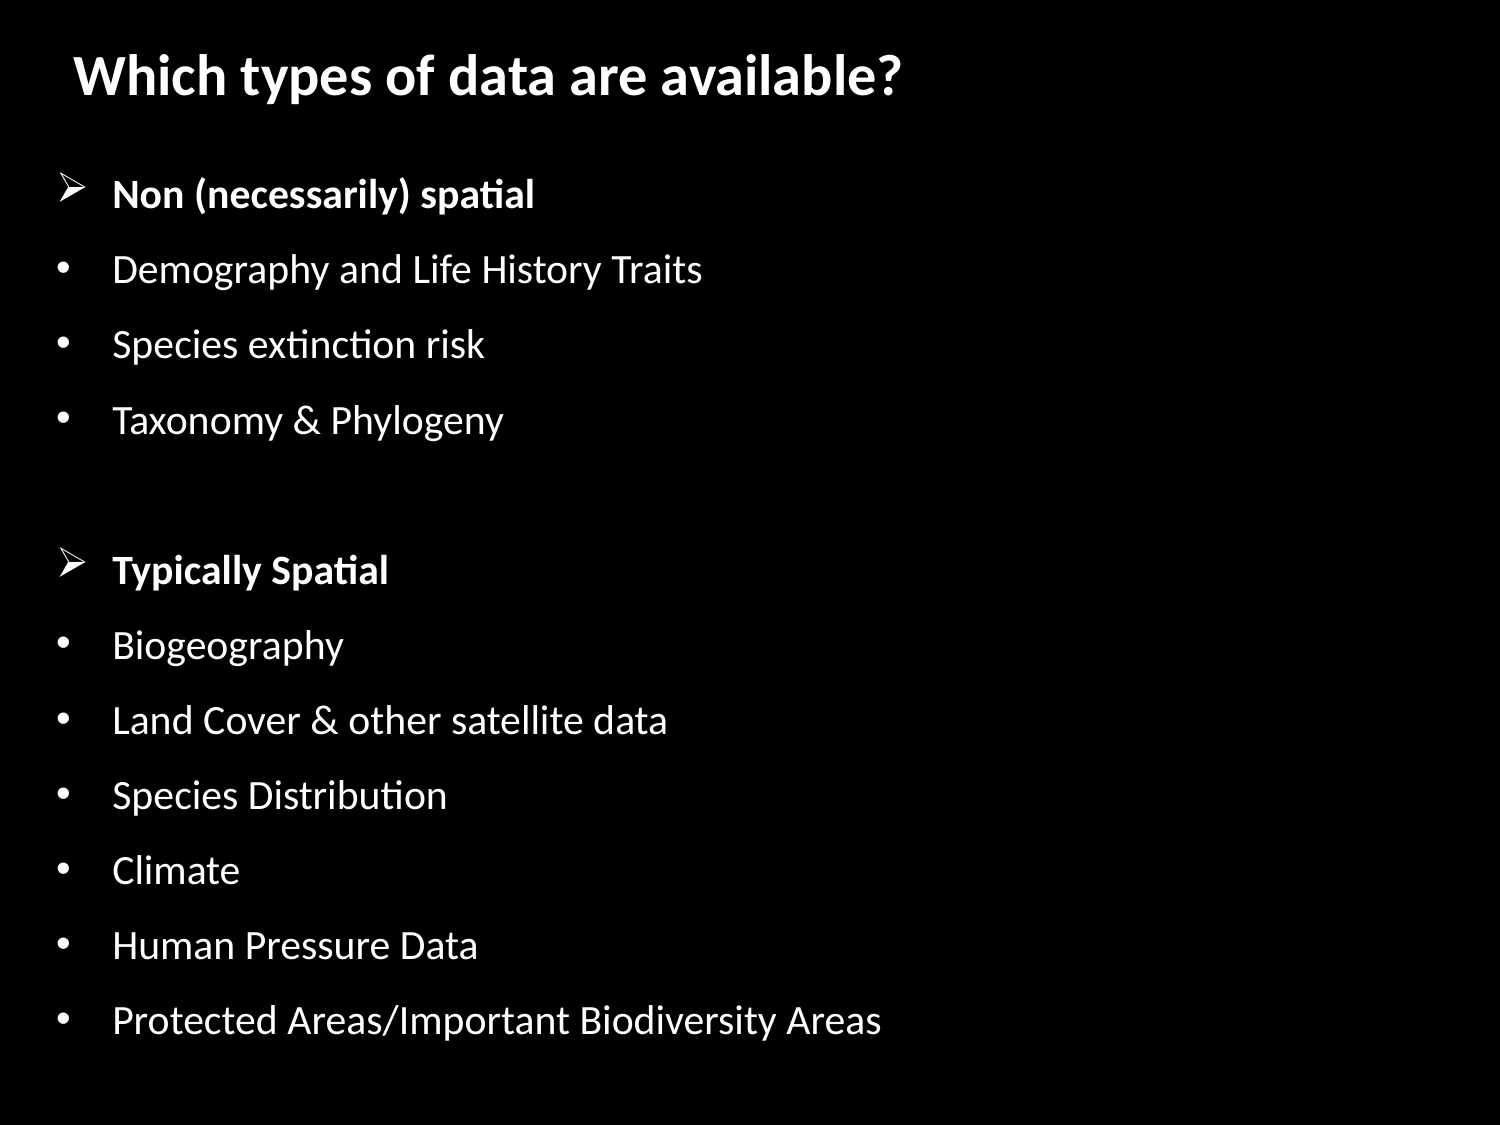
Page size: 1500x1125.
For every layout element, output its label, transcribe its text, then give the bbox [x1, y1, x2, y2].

text_box Non (necessarily) spatial Demography and Life History Traits Species extinction risk Taxonomy & Phylogeny Typically Spatial Biogeography Land Cover & other satellite data Species Distribution Climate Human Pressure Data Protected Areas/Important Biodiversity Areas [41, 159, 1388, 1051]
text_box Which types of data are available? [59, 29, 1477, 112]
